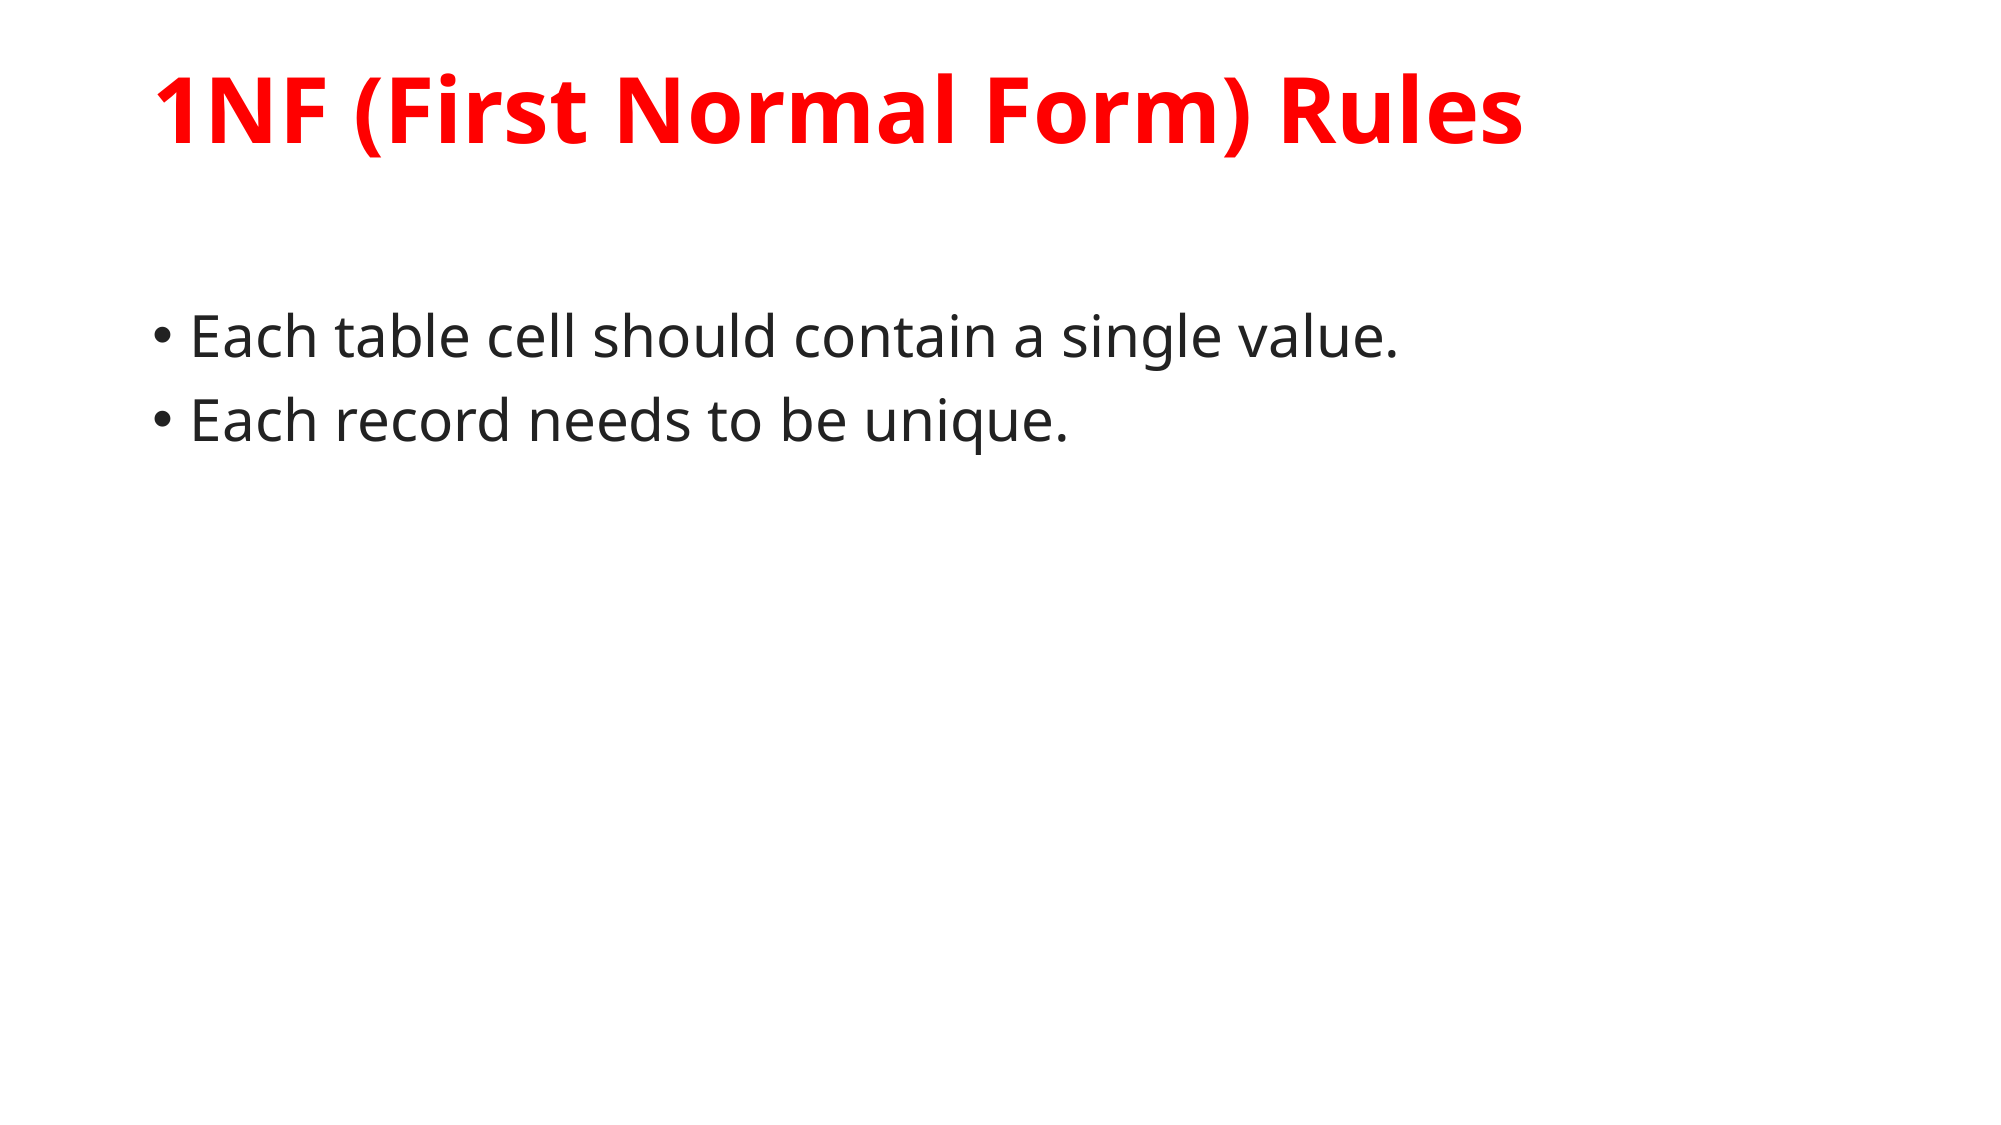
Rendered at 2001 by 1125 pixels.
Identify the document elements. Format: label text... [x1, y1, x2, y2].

list Each table cell should contain a single value. Each record needs to be unique. [137, 299, 1863, 1014]
title 1NF (First Normal Form) Rules [137, 59, 1863, 278]
